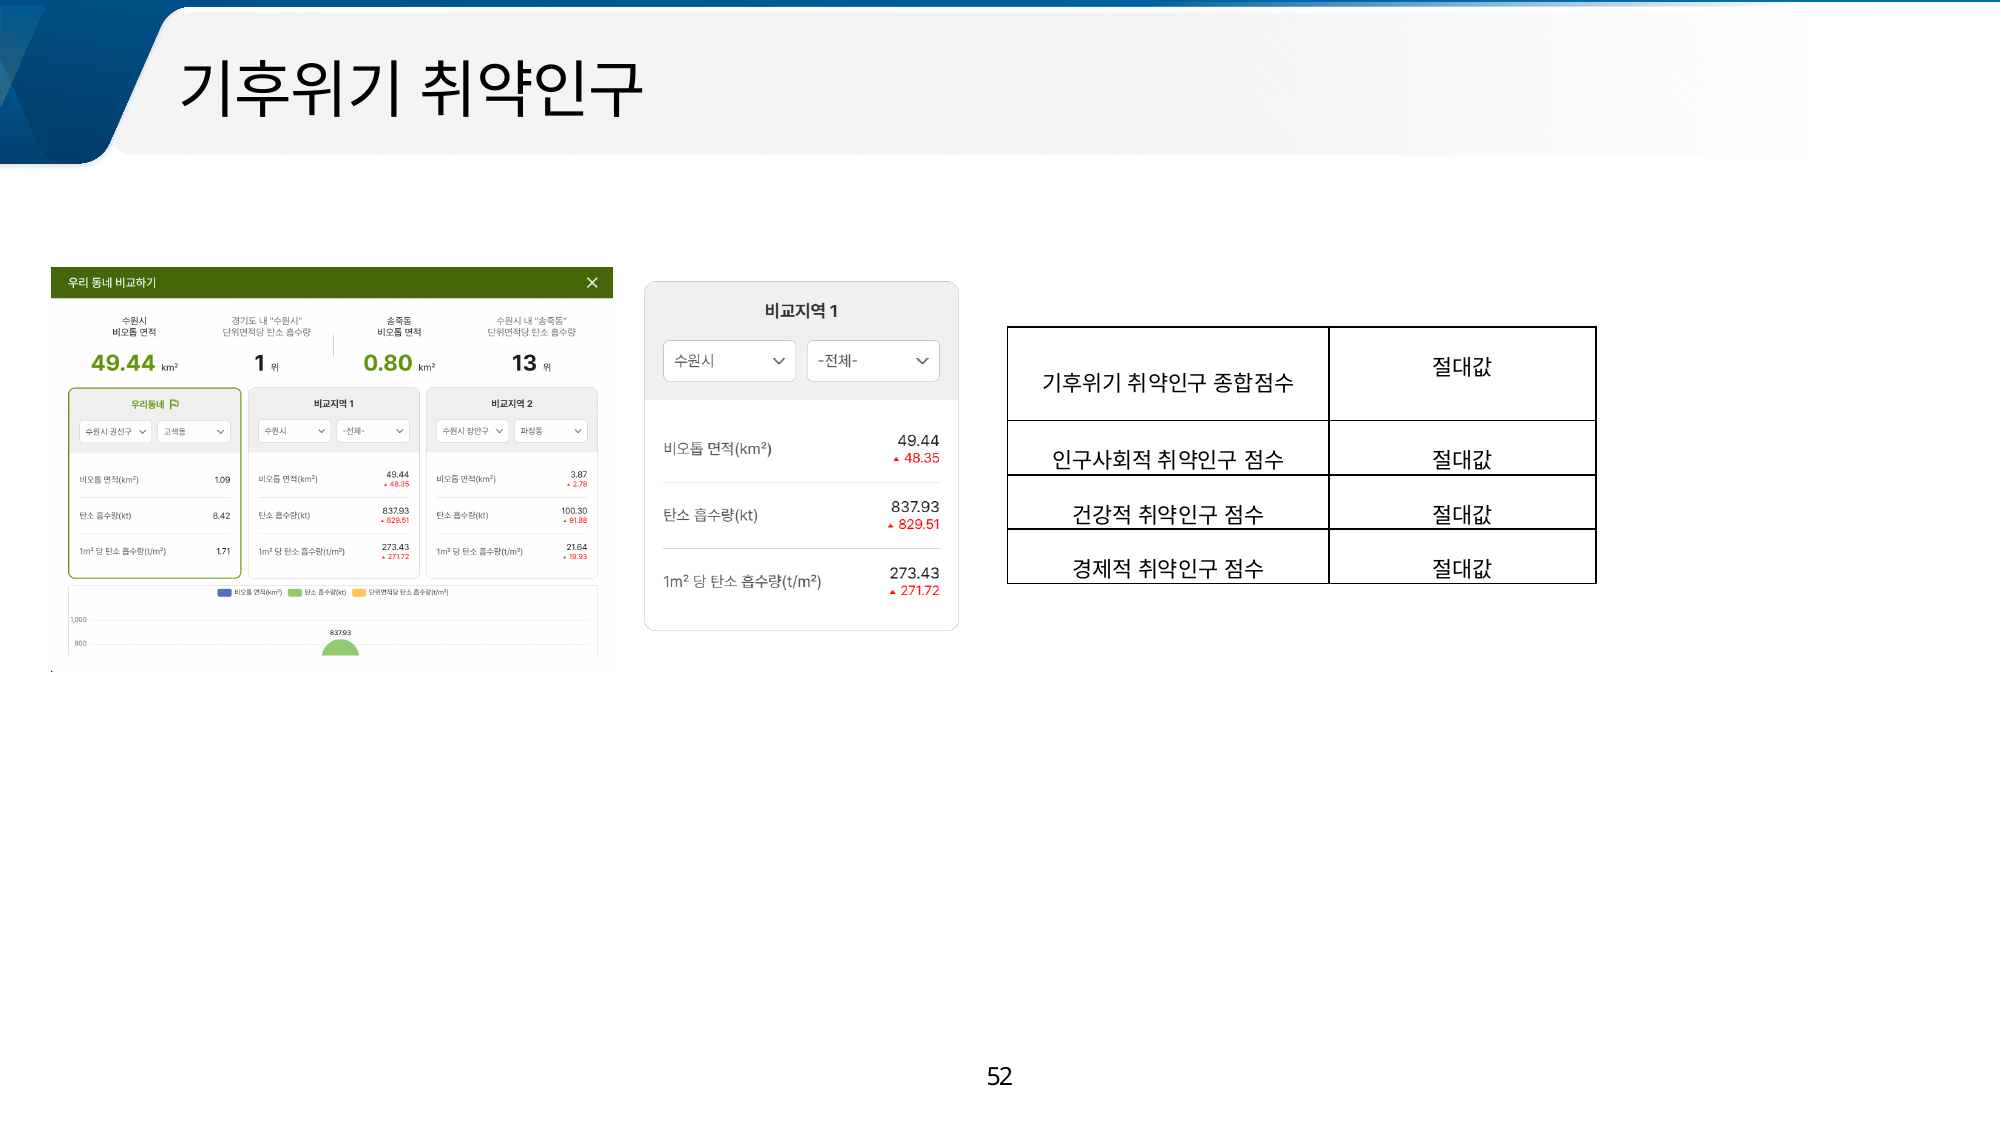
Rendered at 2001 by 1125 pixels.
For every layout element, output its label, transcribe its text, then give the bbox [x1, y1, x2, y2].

picture [638, 267, 963, 635]
table_cell 인구사회적 취약인구 점수 [1008, 421, 1328, 474]
table_header 기후위기 취약인구 종합점수 [1008, 328, 1328, 420]
table_cell 절대값 [1330, 476, 1595, 528]
table_cell 절대값 [1330, 421, 1595, 474]
table_cell 경제적 취약인구 점수 [1008, 530, 1328, 583]
table_cell 건강적 취약인구 점수 [1008, 476, 1328, 528]
table_header 절대값 [1330, 328, 1595, 420]
text_box 기후위기 취약인구 [178, 49, 1551, 125]
picture [51, 267, 613, 672]
table_cell 절대값 [1330, 530, 1595, 583]
